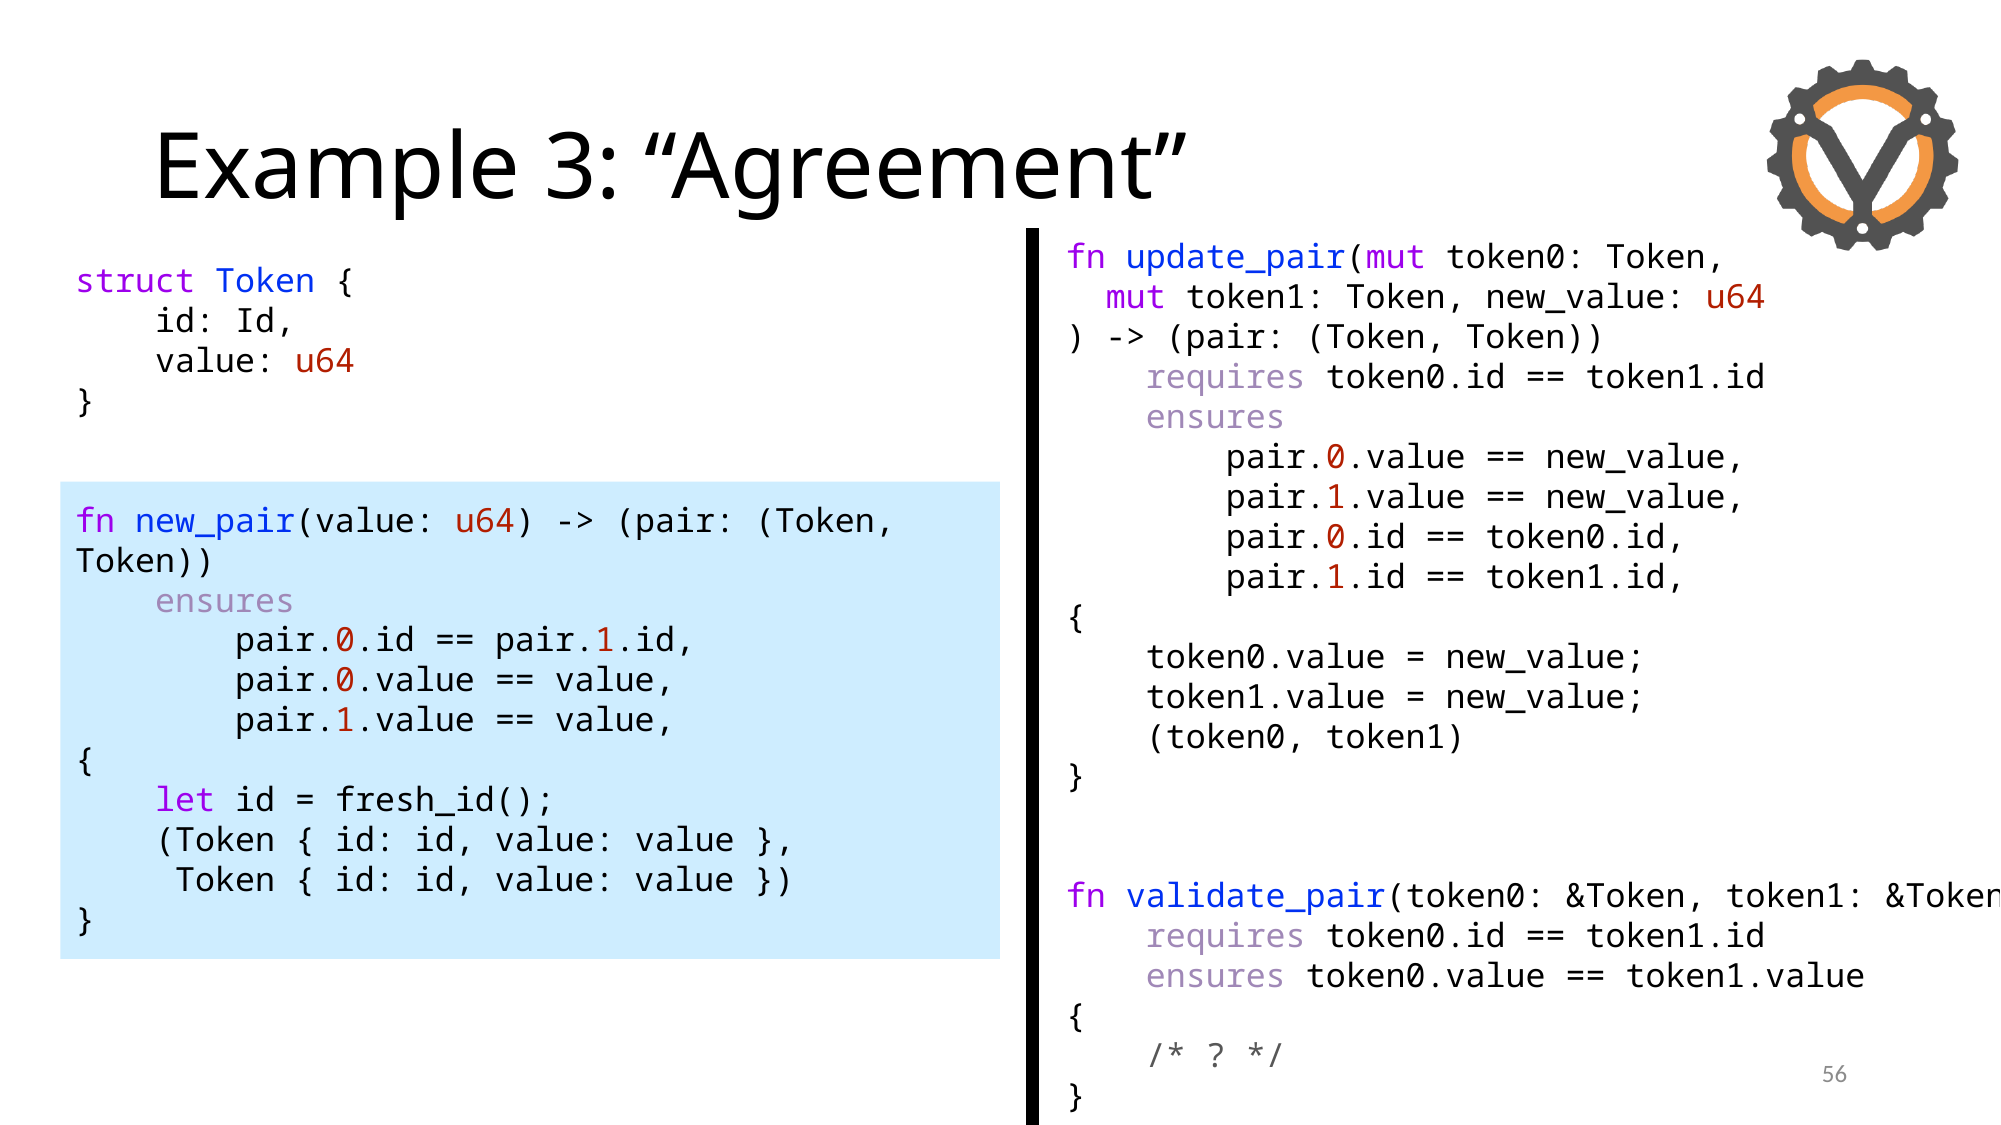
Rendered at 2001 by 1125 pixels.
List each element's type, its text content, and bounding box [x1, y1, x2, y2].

title Example 3: “Agreement” [137, 59, 1751, 278]
text_box fn update_pair(mut token0: Token, mut token1: Token, new_value: u64 ) -> (pair: (Token, Token)) requires token0.id == token1.id ensures pair.0.value == new_value, pair.1.value == new_value, pair.0.id == token0.id, pair.1.id == token1.id, { token0.value = new_value; token1.value = new_value; (token0, token1) } fn validate_pair(token0: &Token, token1: &Token) requires token0.id == token1.id ensures token0.value == token1.value { /* ? */ } [1051, 228, 2000, 1122]
text_box struct Token { id: Id, value: u64 } fn new_pair(value: u64) -> (pair: (Token, Token)) ensures pair.0.id == pair.1.id, pair.0.value == value, pair.1.value == value, { let id = fresh_id(); (Token { id: id, value: value }, Token { id: id, value: value }) } [60, 251, 1000, 946]
picture [1766, 59, 1959, 228]
text_box [59, 481, 1001, 960]
